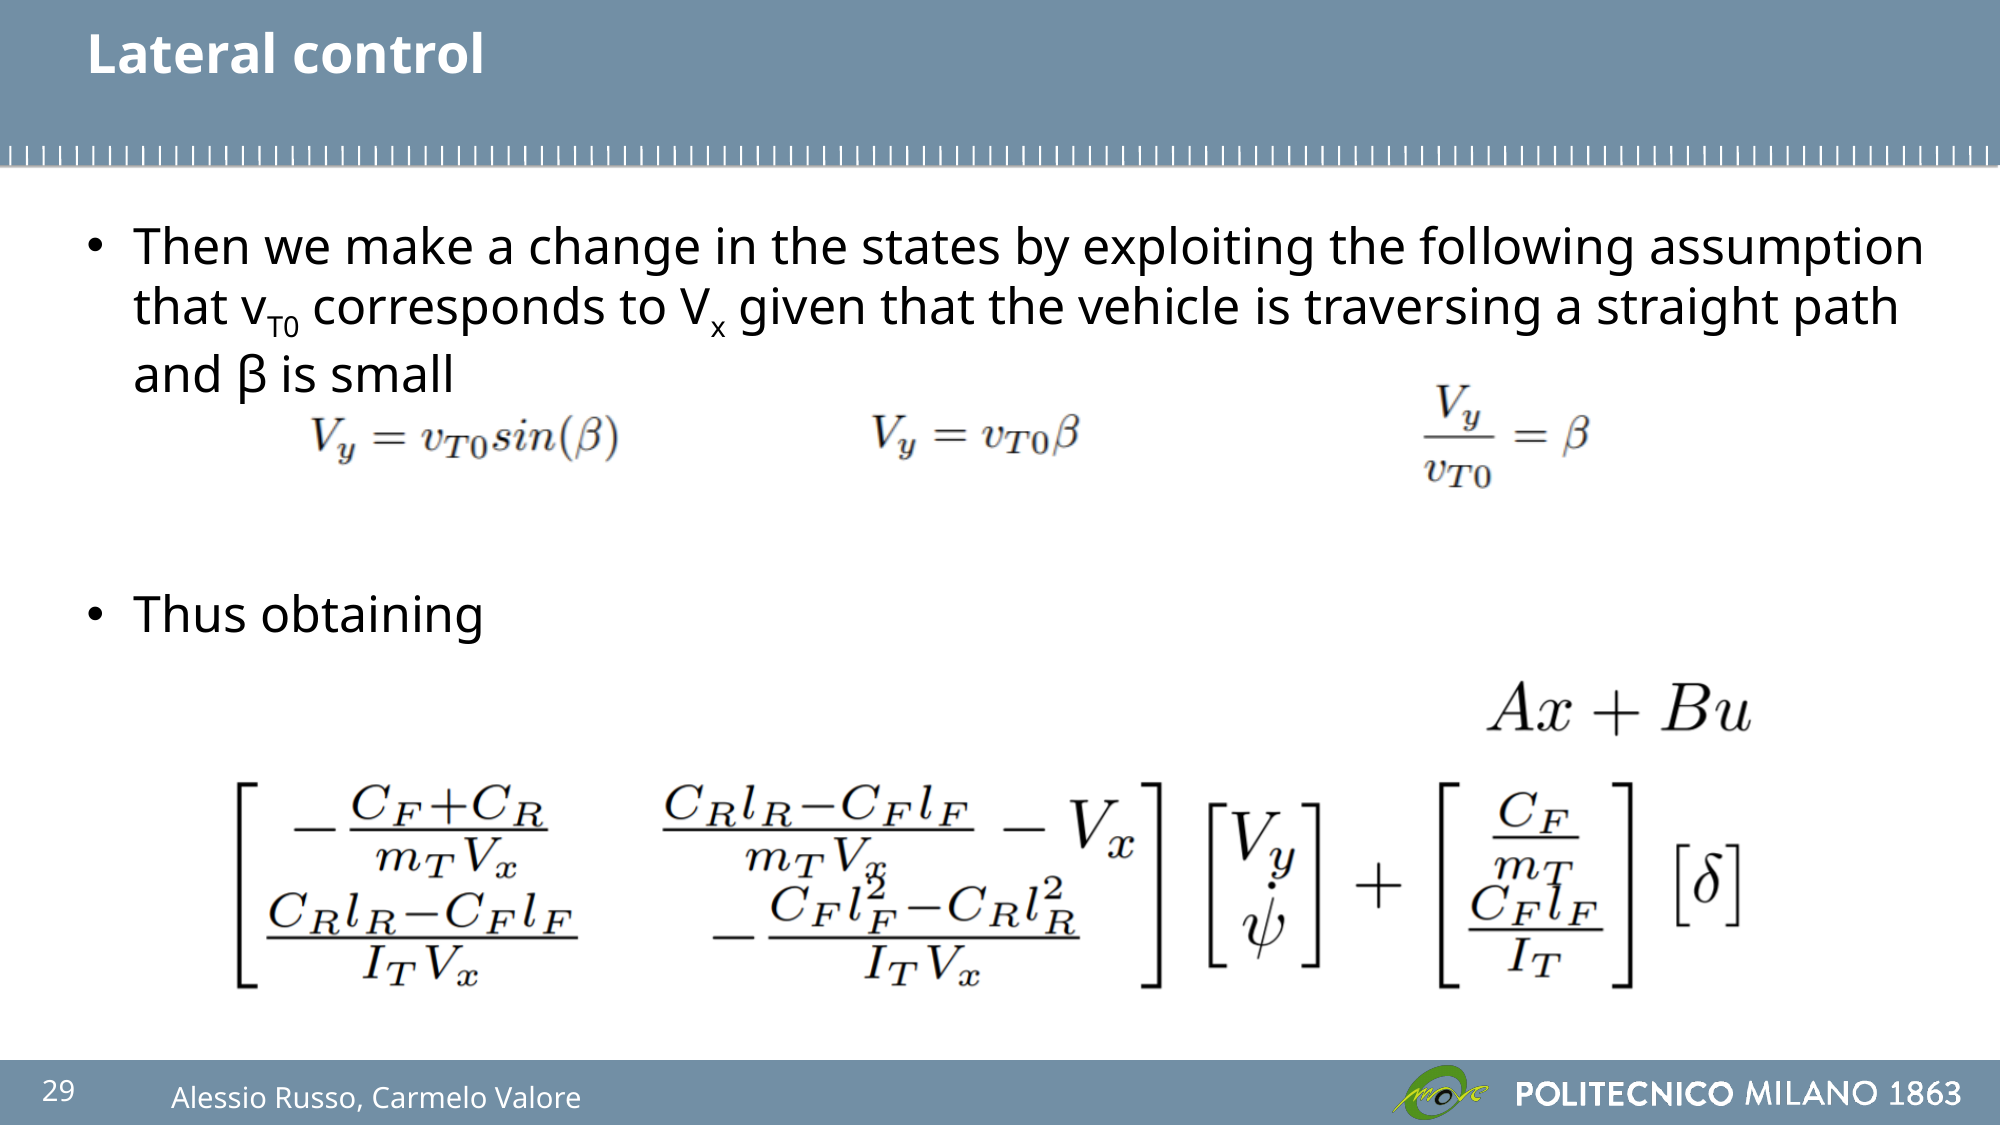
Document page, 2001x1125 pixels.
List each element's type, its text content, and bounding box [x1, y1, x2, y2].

picture [1375, 357, 1613, 514]
text_box Alessio Russo, Carmelo Valore [156, 1067, 1007, 1125]
text_box Then we make a change in the states by exploiting the following assumption that vT0 corresponds to Vx given that the vehicle is traversing a straight path and β is small Thus obtaining [71, 207, 1958, 891]
text_box Lateral control [71, 13, 1915, 91]
picture [851, 394, 1123, 477]
picture [203, 648, 1771, 1019]
text_box 29 [7, 1062, 110, 1123]
picture [287, 394, 637, 477]
picture [1510, 1068, 1967, 1117]
picture [1392, 1065, 1489, 1120]
